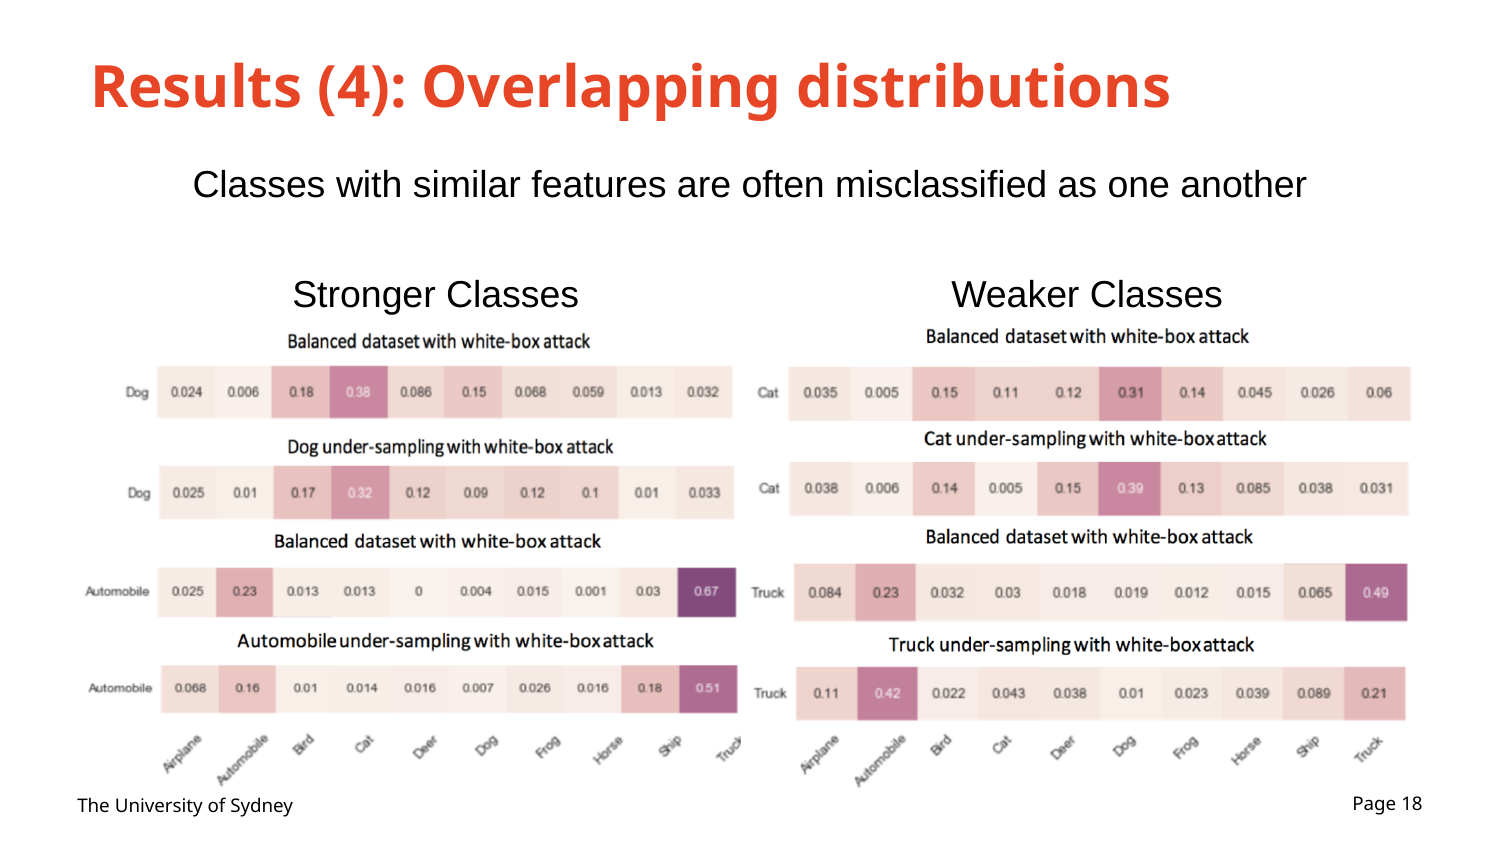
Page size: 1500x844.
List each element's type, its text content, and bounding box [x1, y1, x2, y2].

text_box Weaker Classes [936, 262, 1238, 315]
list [74, 317, 1426, 795]
text_box Classes with similar features are often misclassified as one another [177, 152, 1323, 213]
title Results (4): Overlapping distributions [75, 14, 1425, 155]
text_box Stronger Classes [277, 262, 595, 315]
